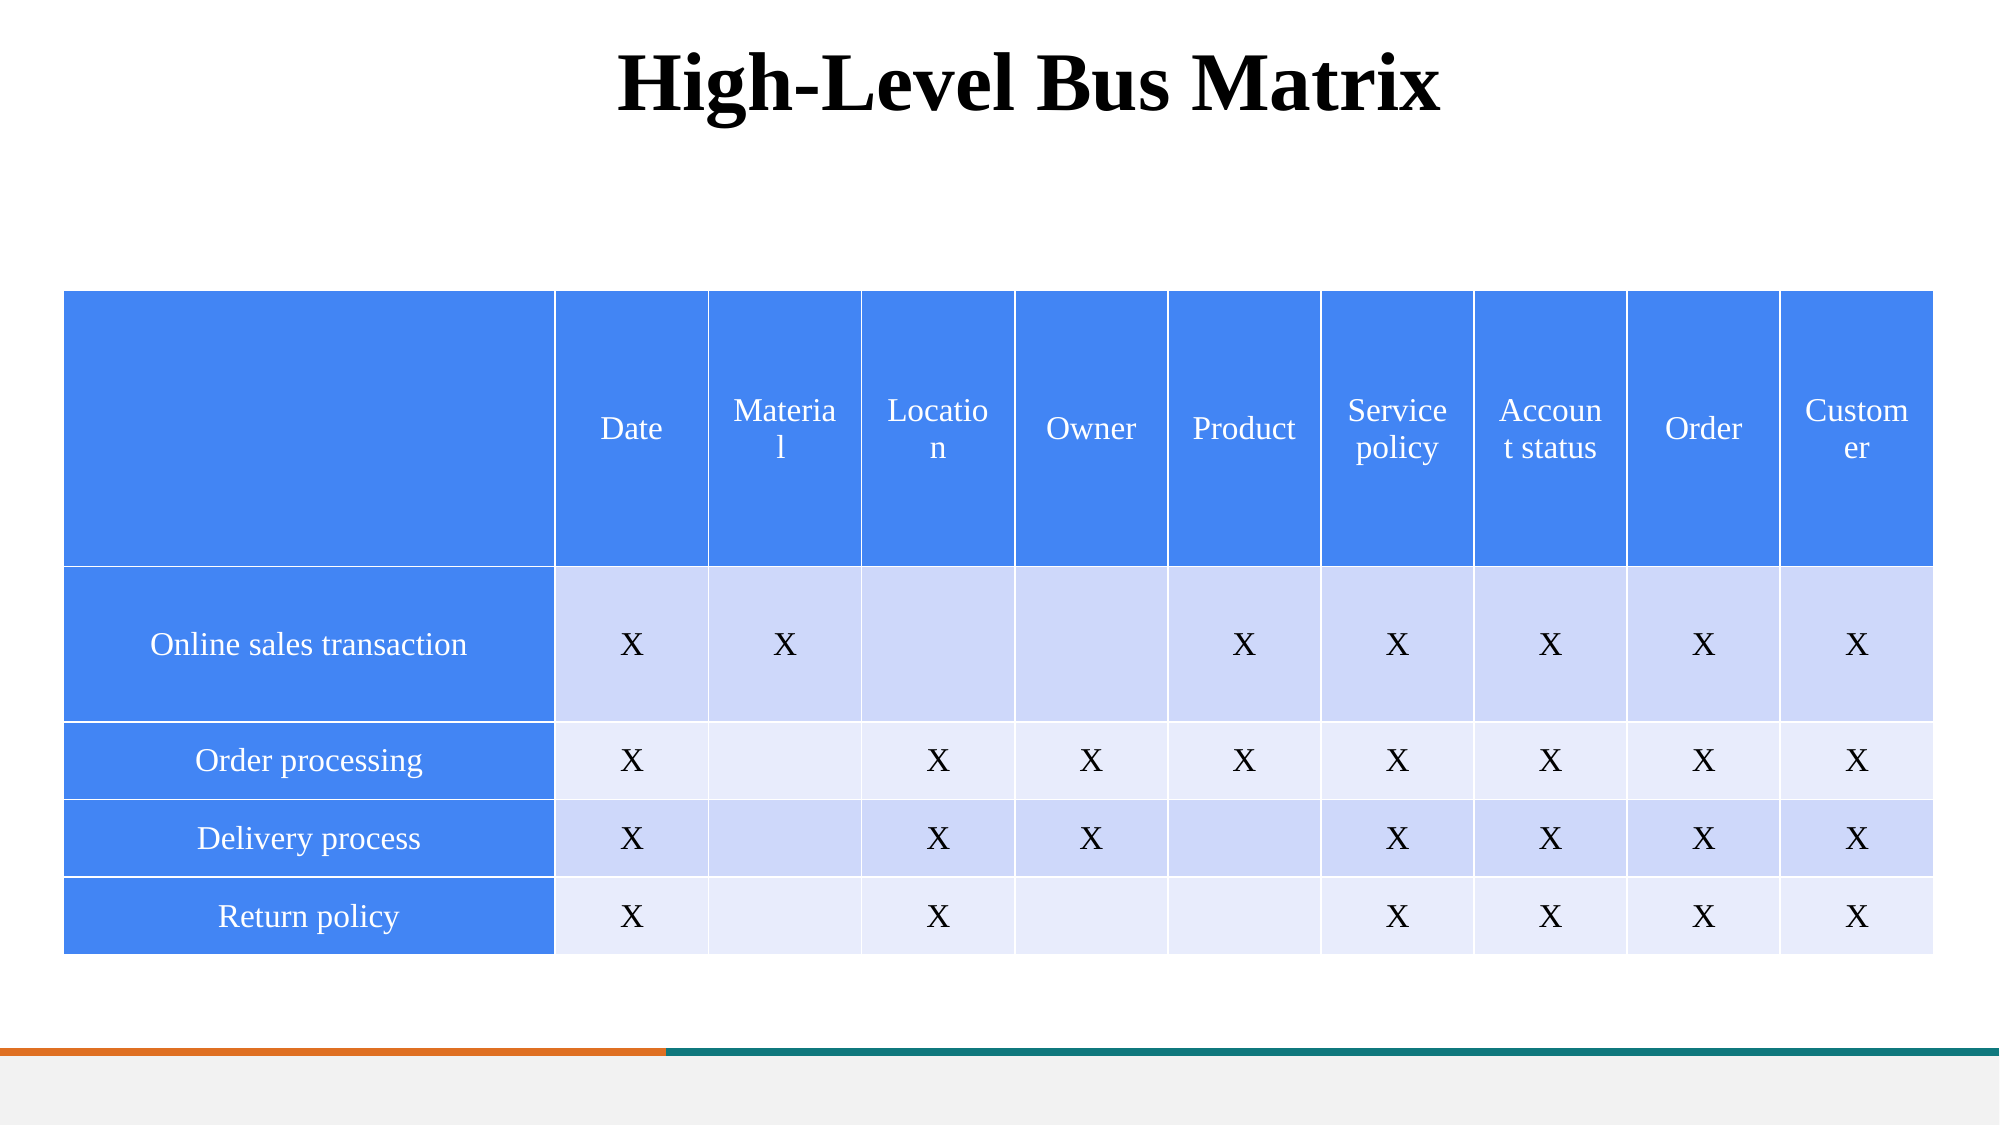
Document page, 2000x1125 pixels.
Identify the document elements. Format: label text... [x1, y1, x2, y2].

table_cell X [556, 800, 708, 876]
table_header Date [556, 291, 708, 566]
table_cell X [862, 723, 1014, 799]
table_header Material [709, 291, 861, 566]
table_cell X [1628, 723, 1779, 799]
table_cell X [1322, 800, 1473, 876]
table_header Customer [1781, 291, 1933, 566]
table_cell X [709, 567, 861, 721]
table_cell [1016, 878, 1167, 954]
table_header Owner [1016, 291, 1167, 566]
table_cell X [1016, 800, 1167, 876]
table_cell X [1475, 800, 1626, 876]
table_cell X [1781, 567, 1933, 721]
table_cell [709, 800, 861, 876]
table_cell X [1322, 567, 1473, 721]
table_cell X [1628, 800, 1779, 876]
table_cell Order processing [64, 723, 554, 799]
table_cell X [556, 723, 708, 799]
table_header Order [1628, 291, 1779, 566]
table_cell X [556, 878, 708, 954]
table_cell X [1475, 567, 1626, 721]
table_cell X [1322, 878, 1473, 954]
table_cell X [1016, 723, 1167, 799]
table_cell [709, 878, 861, 954]
text_box High-Level Bus Matrix [321, 20, 1759, 137]
table_cell X [862, 878, 1014, 954]
table_cell [709, 723, 861, 799]
table_header Location [862, 291, 1014, 566]
table_cell X [1475, 723, 1626, 799]
table_cell X [1475, 878, 1626, 954]
table_cell X [1169, 723, 1320, 799]
table_cell X [1781, 723, 1933, 799]
table_cell [1169, 878, 1320, 954]
table_cell [1169, 800, 1320, 876]
table_cell X [862, 800, 1014, 876]
table_cell [1016, 567, 1167, 721]
table_cell Delivery process [64, 800, 554, 876]
table_cell X [1781, 800, 1933, 876]
table_header Account status [1475, 291, 1626, 566]
table_cell [862, 567, 1014, 721]
table_cell Return policy [64, 878, 554, 954]
table_header Product [1169, 291, 1320, 566]
table_cell X [1322, 723, 1473, 799]
table_cell X [556, 567, 708, 721]
table_header [64, 291, 554, 566]
table_cell X [1628, 878, 1779, 954]
table_cell X [1781, 878, 1933, 954]
table_cell X [1169, 567, 1320, 721]
table_cell X [1628, 567, 1779, 721]
table_cell Online sales transaction [64, 567, 554, 721]
table_header Service policy [1322, 291, 1473, 566]
